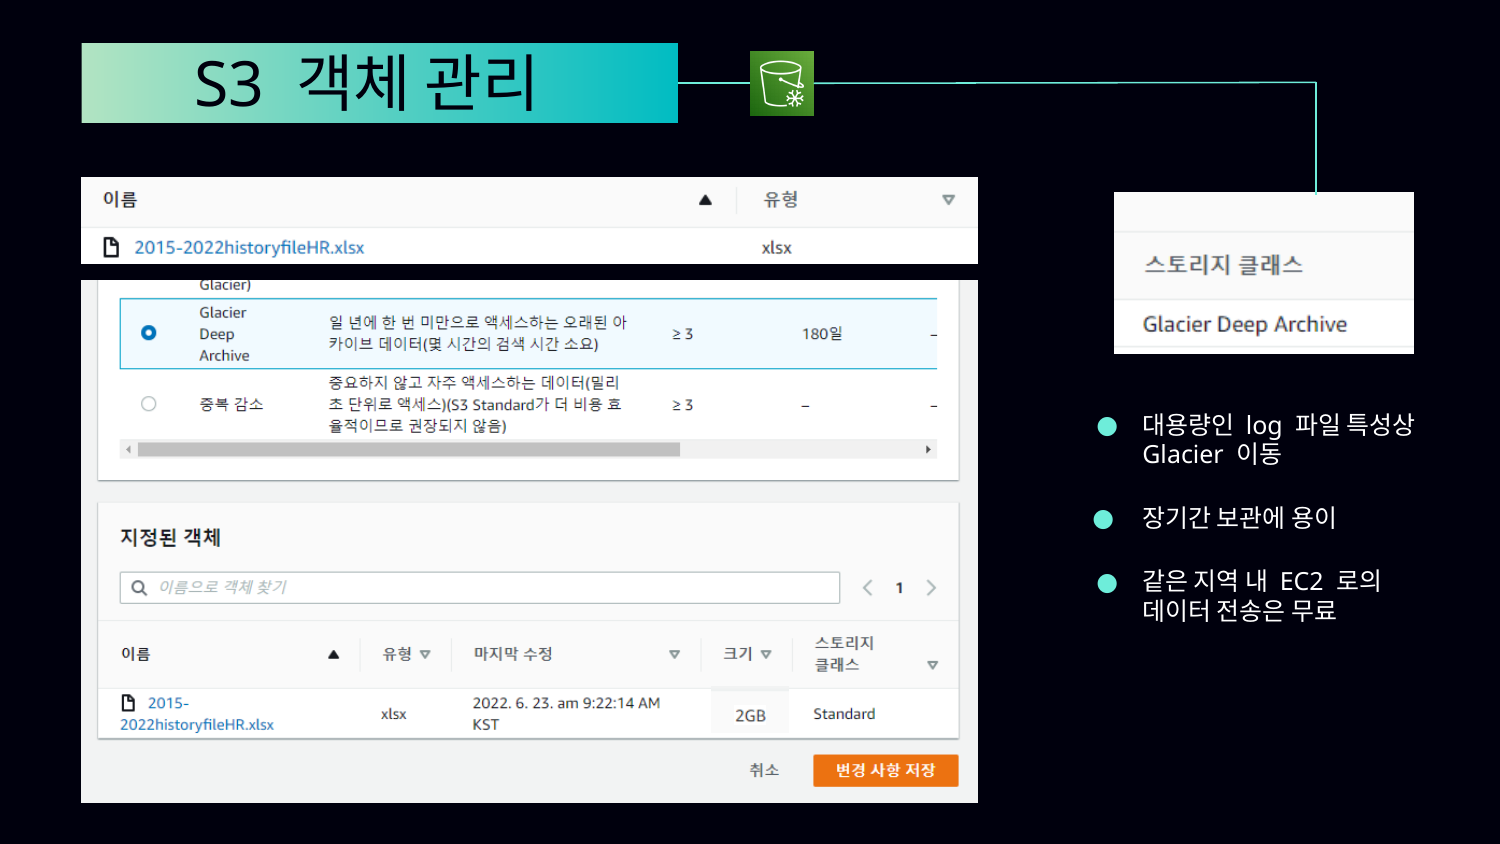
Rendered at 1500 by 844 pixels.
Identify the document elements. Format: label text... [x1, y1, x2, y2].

title S3 객체 관리 [108, 28, 641, 123]
picture [81, 177, 978, 264]
text_box [81, 43, 108, 123]
list 대용량인 log 파일 특성상 Glacier 이동 장기간 보관에 용이 같은 지역 내 EC2 로의 데이터 전송은 무료 [1052, 394, 1500, 690]
text_box [641, 43, 678, 123]
picture [81, 280, 978, 804]
picture [1114, 192, 1414, 354]
picture [749, 50, 814, 116]
